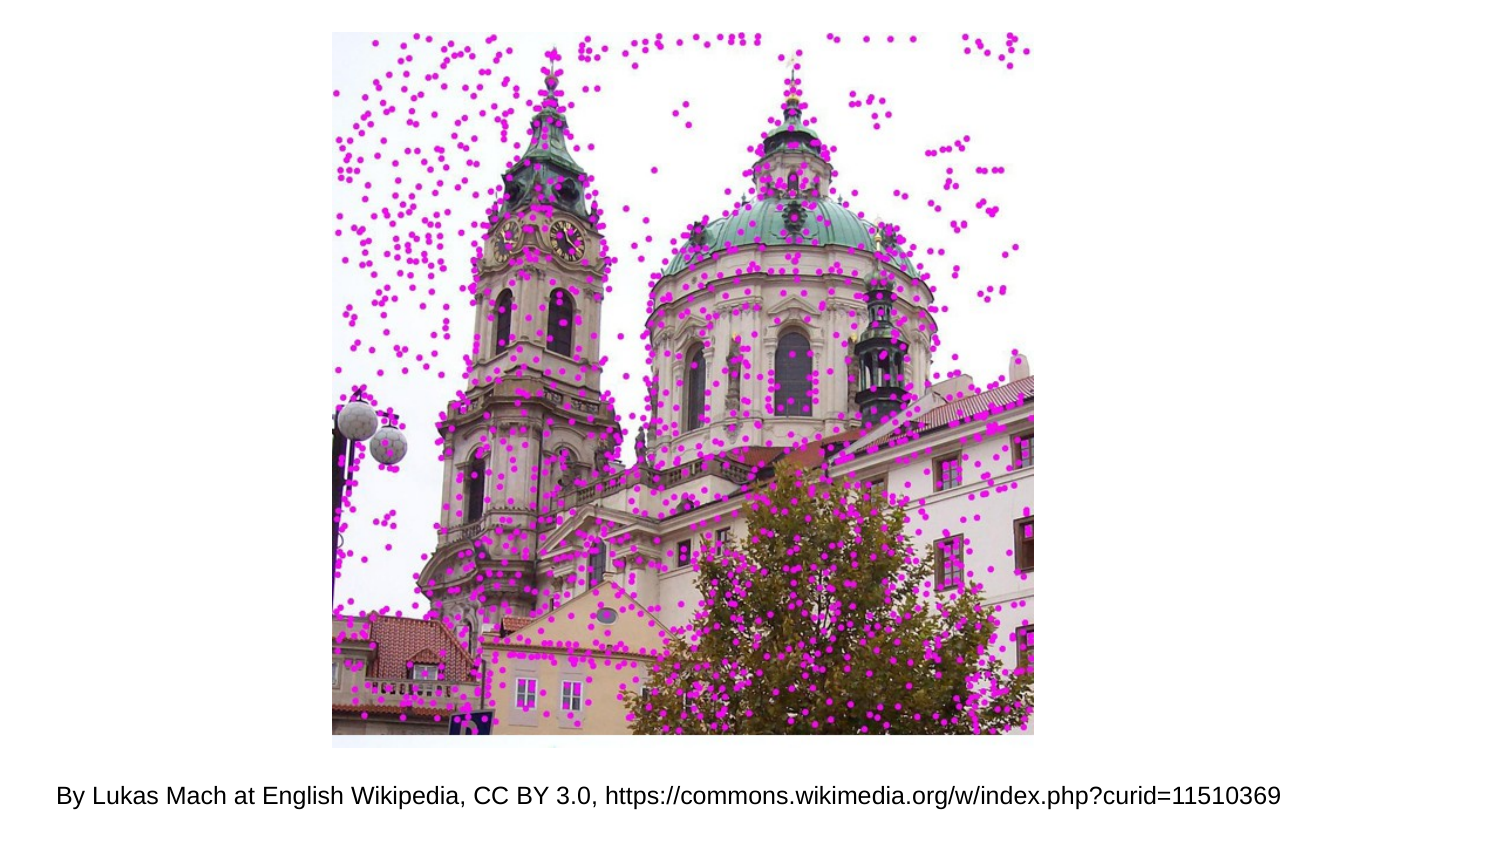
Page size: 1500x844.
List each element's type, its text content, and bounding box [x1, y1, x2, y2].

text_box By Lukas Mach at English Wikipedia, CC BY 3.0, https://commons.wikimedia.org/w/index.php?curid=11510369 [41, 764, 1445, 825]
picture [332, 32, 1034, 748]
